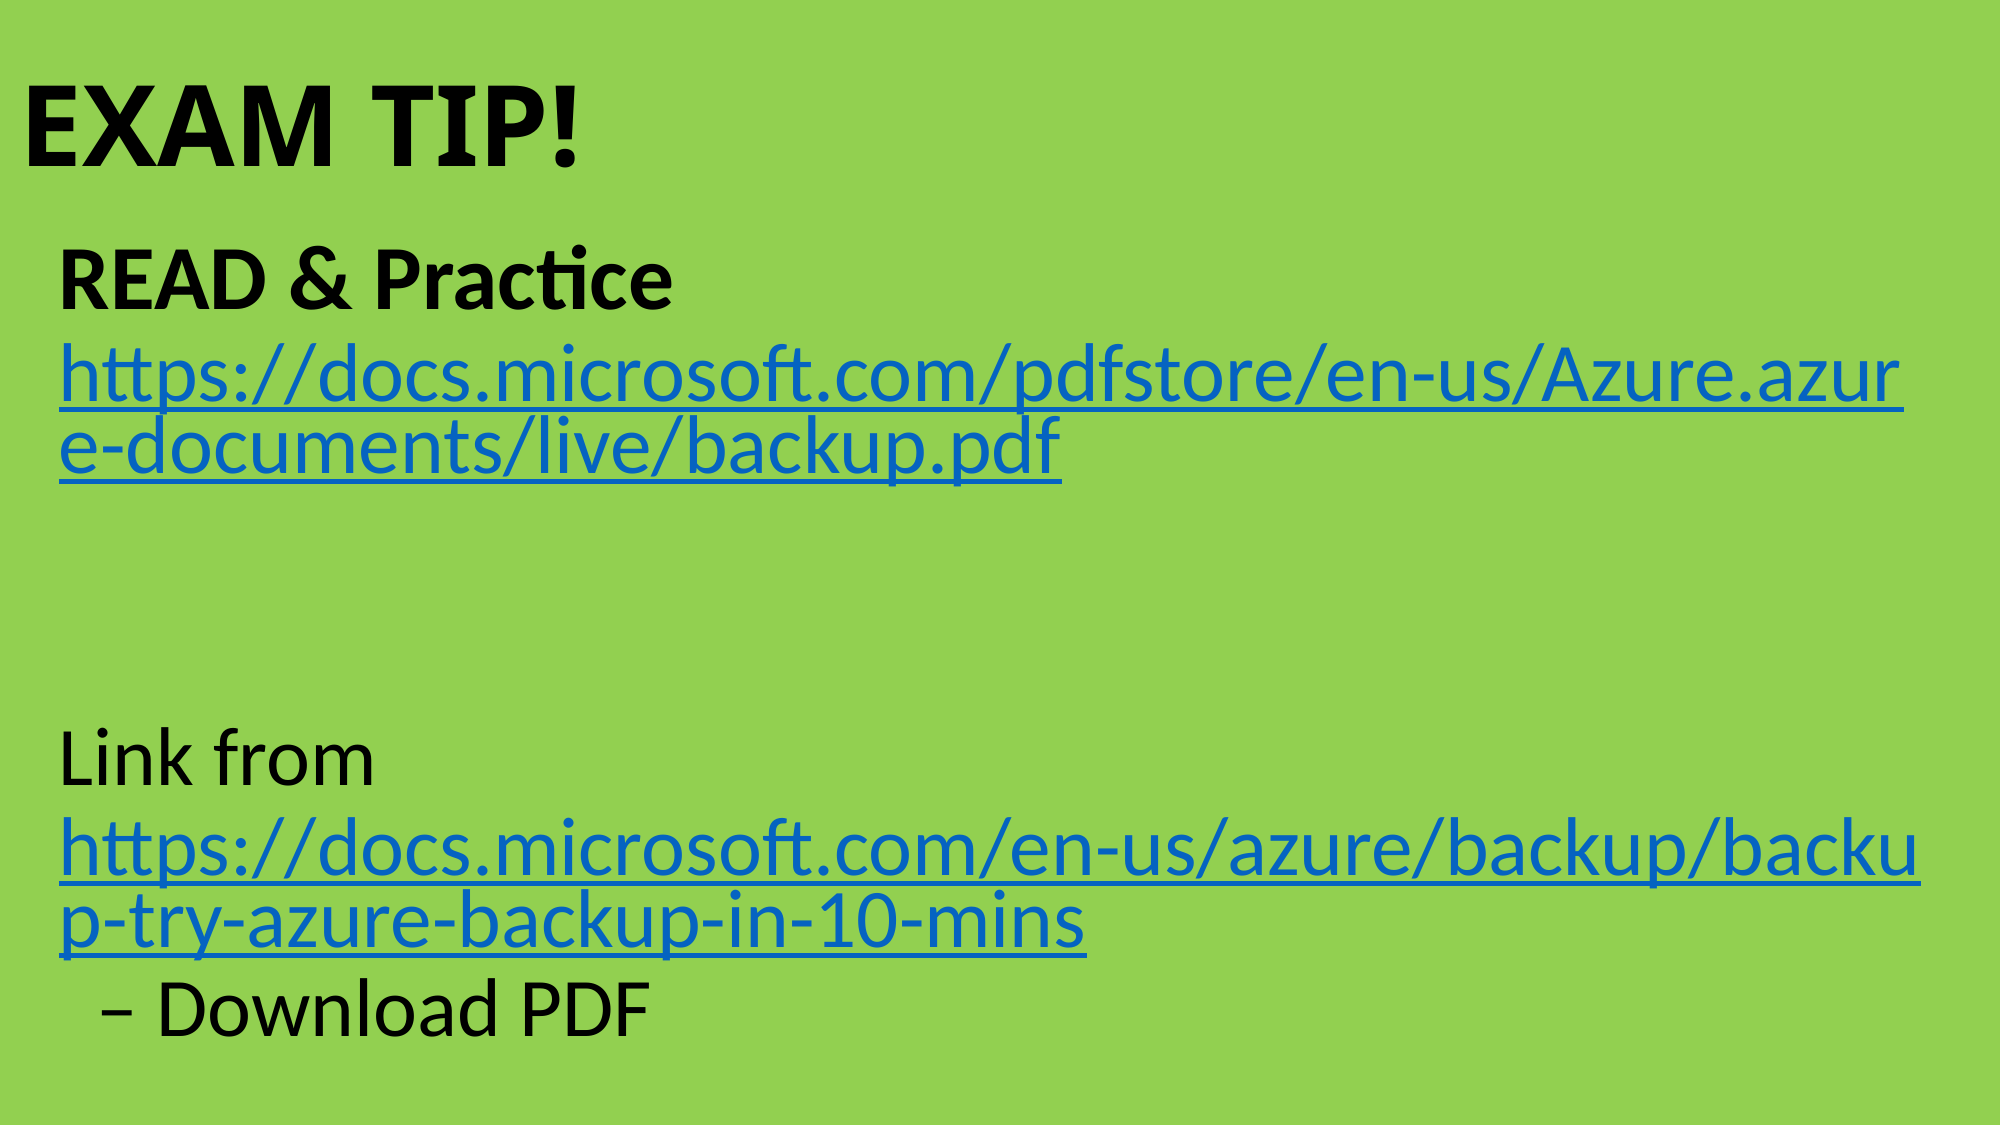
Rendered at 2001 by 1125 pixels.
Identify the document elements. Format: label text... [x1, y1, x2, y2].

list READ & Practice https://docs.microsoft.com/pdfstore/en-us/Azure.azure-documents/live/backup.pdf Link from https://docs.microsoft.com/en-us/azure/backup/backup-try-azure-backup-in-10-mins – Download PDF [43, 223, 1956, 995]
